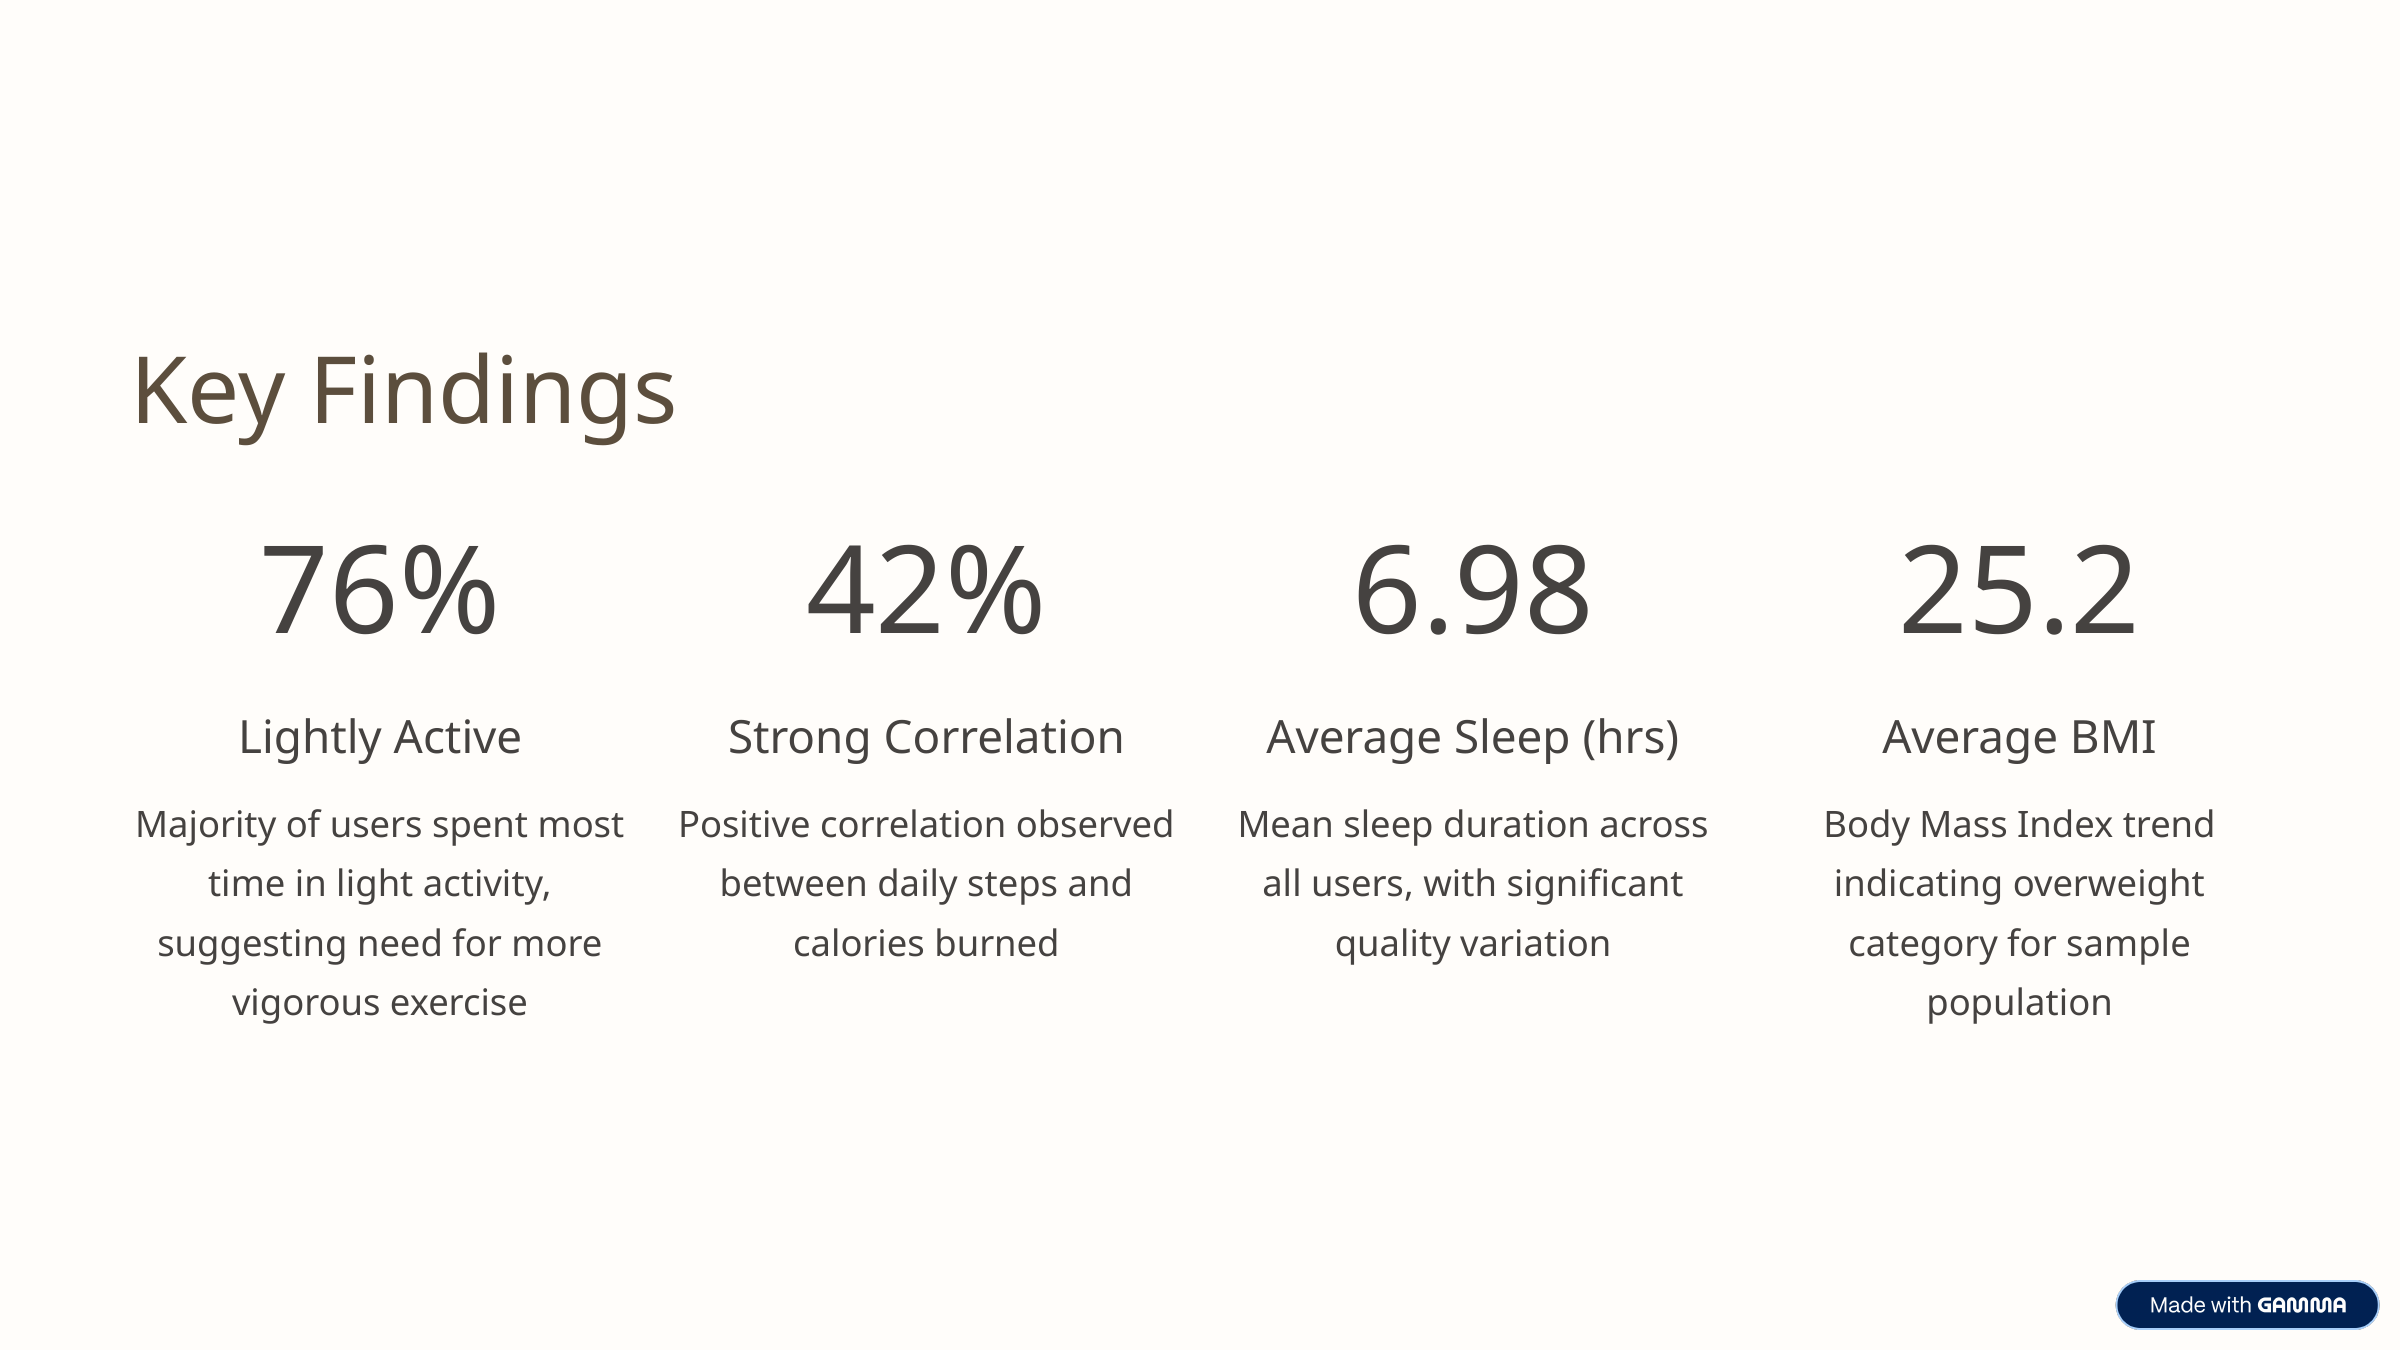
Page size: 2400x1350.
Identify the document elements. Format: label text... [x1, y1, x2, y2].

text_box Majority of users spent most time in light activity, suggesting need for more vigorous exercise [130, 785, 631, 1024]
text_box 76% [130, 535, 631, 659]
text_box Lightly Active [147, 704, 613, 763]
picture [2106, 1271, 2389, 1339]
text_box 6.98 [1223, 535, 1724, 659]
text_box Average Sleep (hrs) [1240, 704, 1706, 763]
text_box Strong Correlation [694, 704, 1160, 763]
text_box 25.2 [1769, 535, 2270, 659]
text_box Key Findings [130, 326, 1061, 443]
text_box 42% [676, 535, 1177, 659]
text_box Average BMI [1787, 704, 2253, 763]
text_box Positive correlation observed between daily steps and calories burned [676, 785, 1177, 964]
text_box Body Mass Index trend indicating overweight category for sample population [1769, 785, 2270, 1024]
text_box Mean sleep duration across all users, with significant quality variation [1223, 785, 1724, 964]
